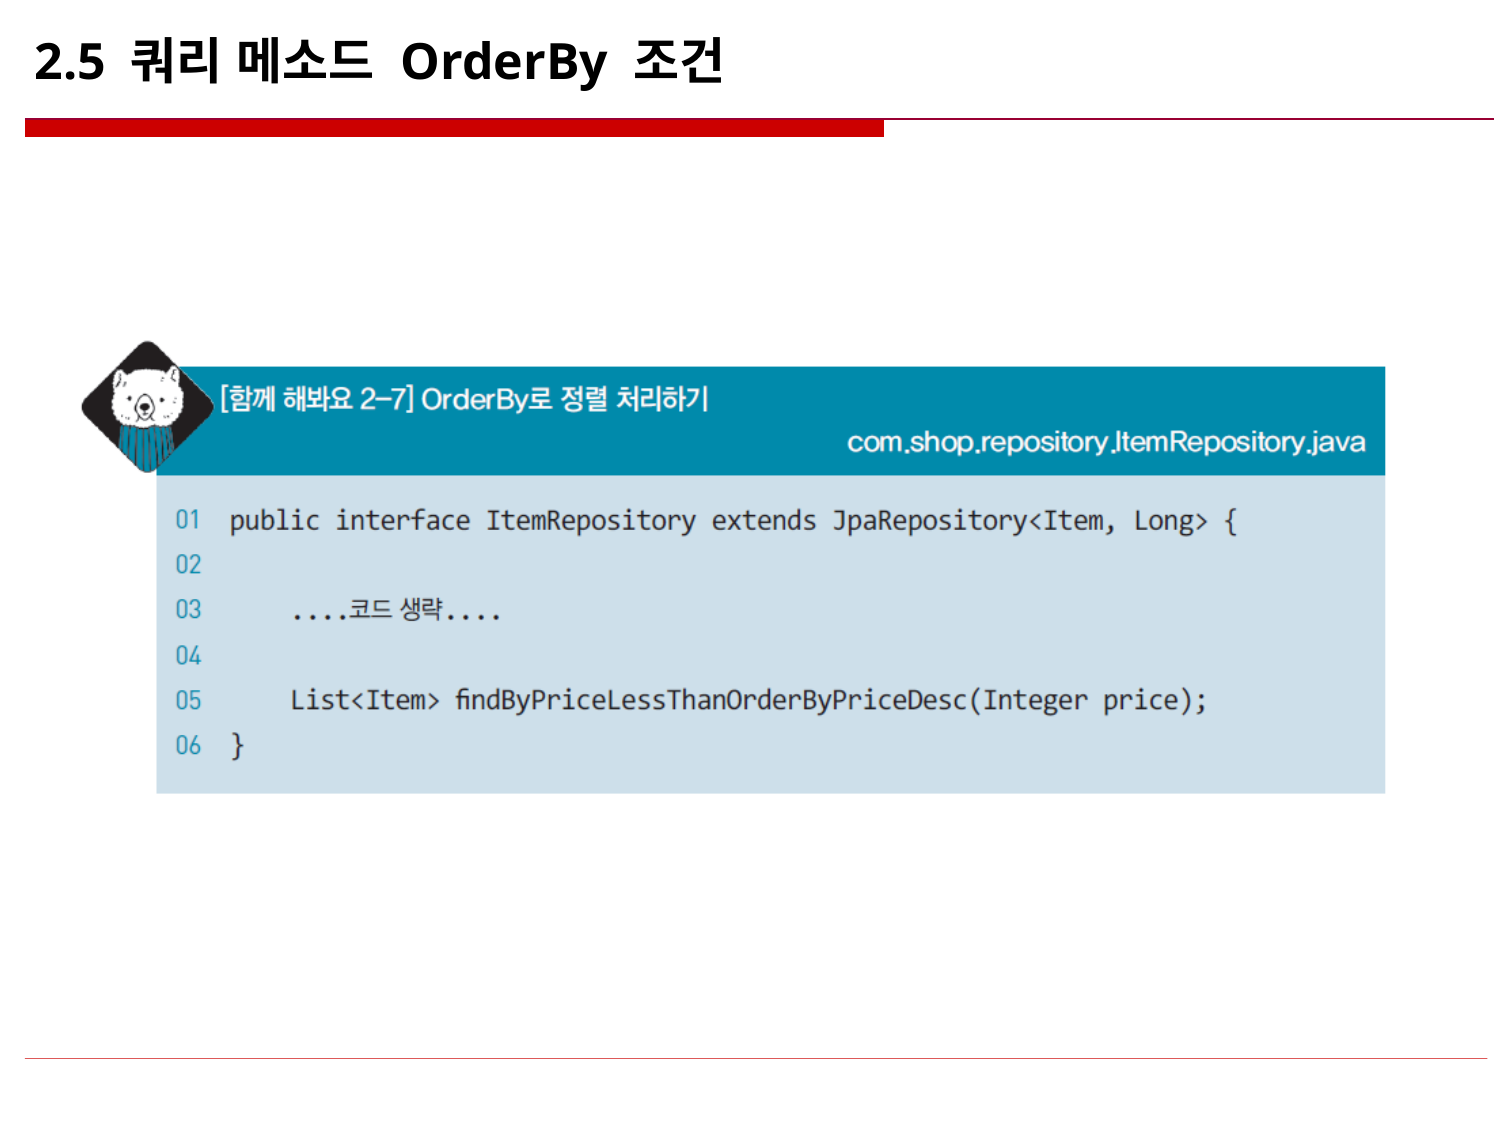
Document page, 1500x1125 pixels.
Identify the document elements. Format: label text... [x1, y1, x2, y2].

title 2.5 쿼리 메소드 OrderBy 조건 [19, 23, 1370, 96]
picture [62, 325, 1438, 821]
